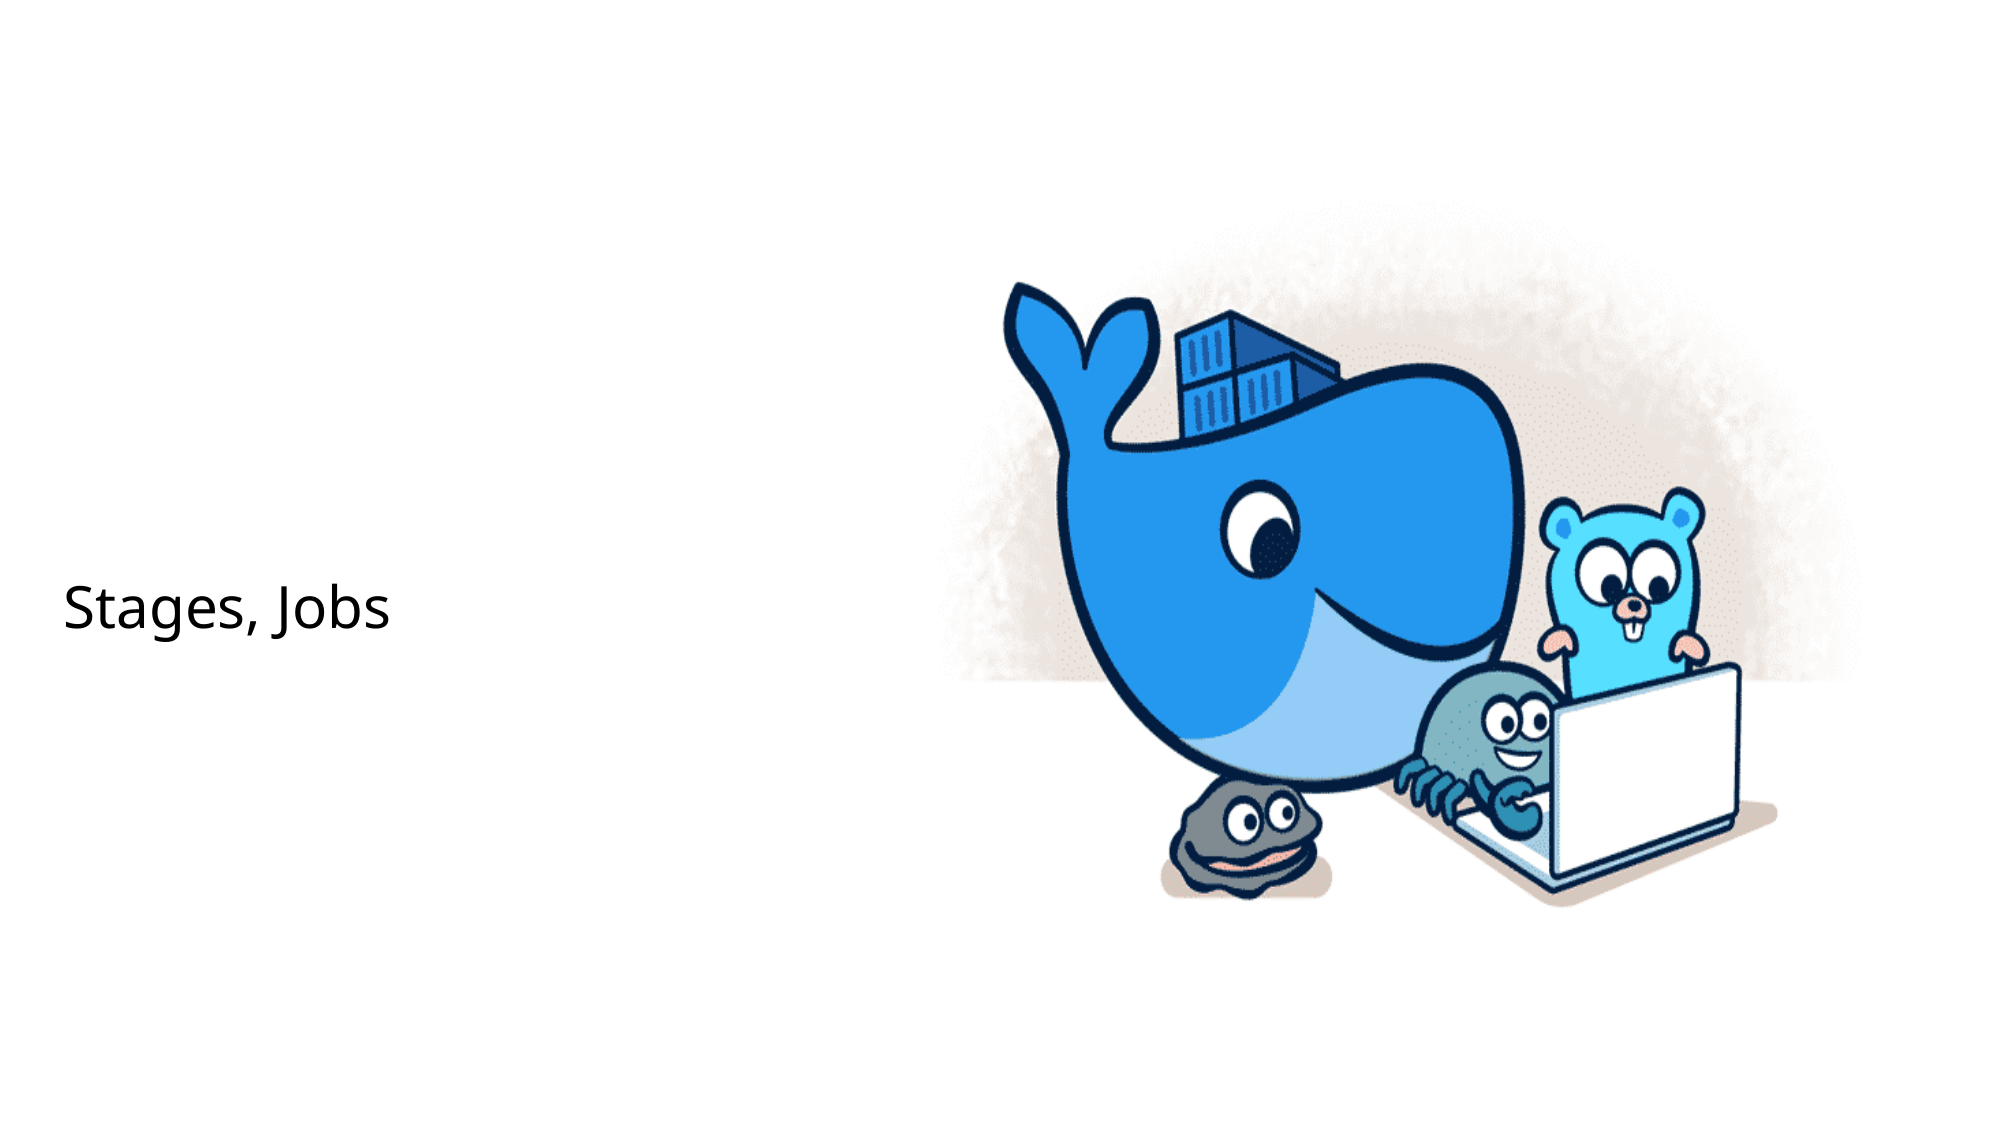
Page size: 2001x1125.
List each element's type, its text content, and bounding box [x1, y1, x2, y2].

text_box Stages, Jobs [48, 562, 407, 648]
picture [771, 0, 2000, 1125]
